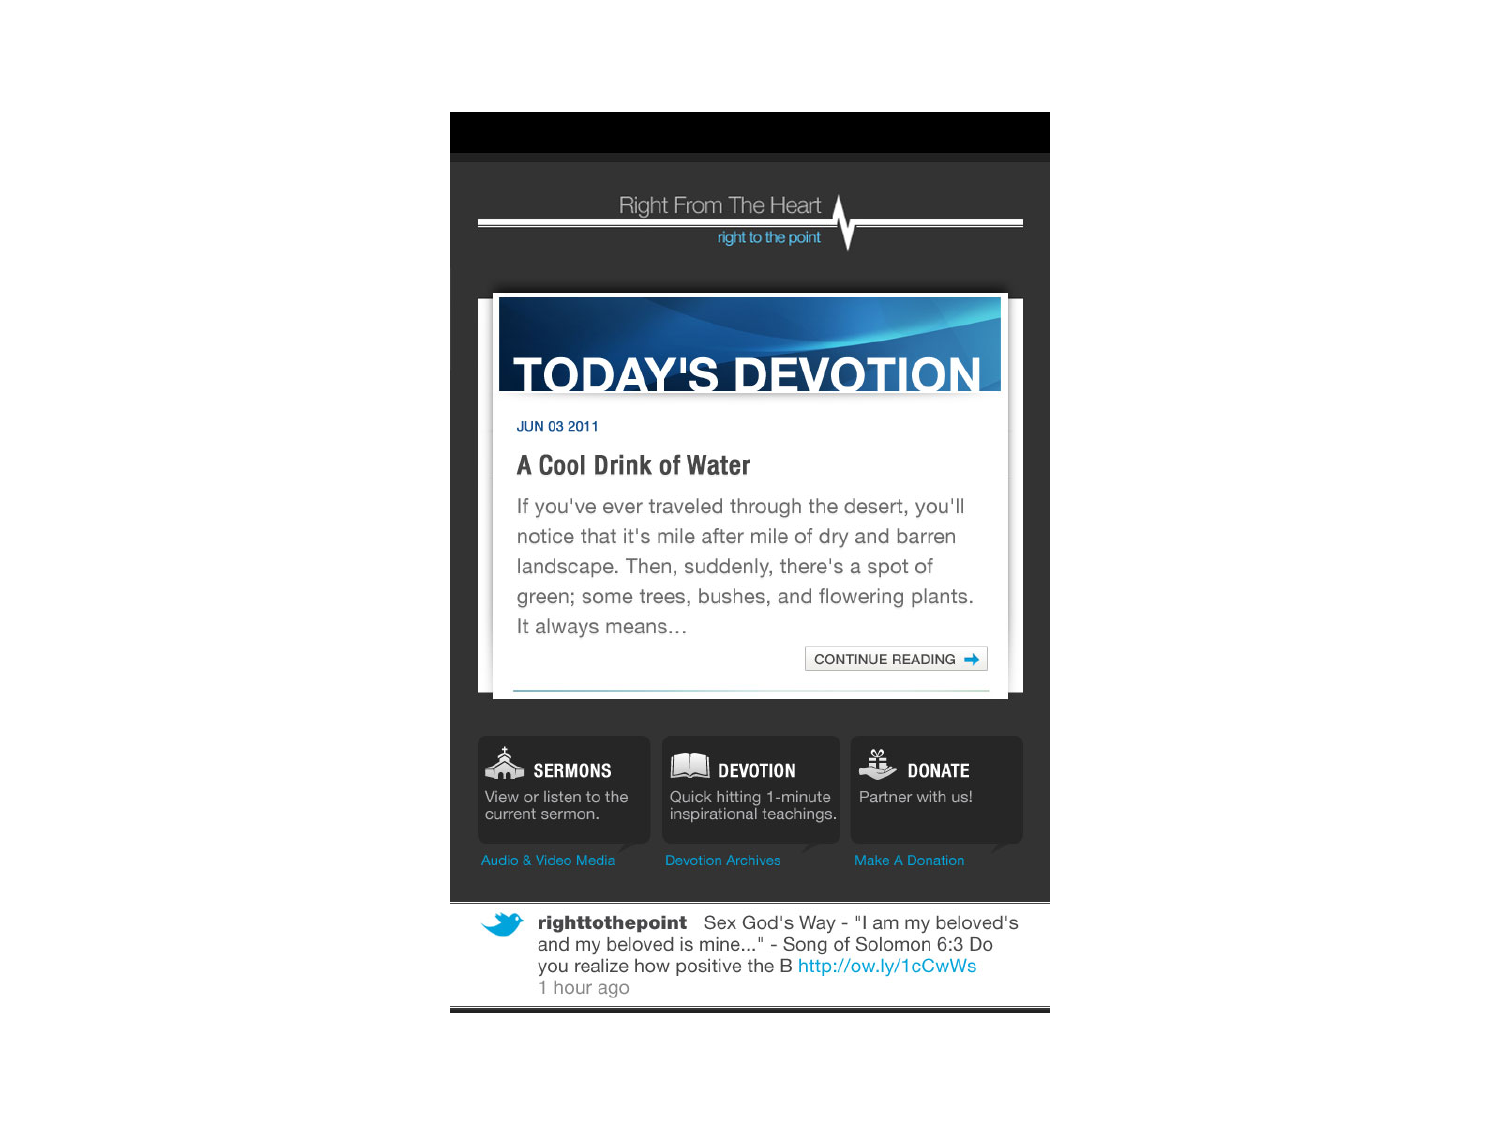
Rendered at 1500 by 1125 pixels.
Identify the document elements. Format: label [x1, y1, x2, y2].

picture [449, 112, 1051, 1013]
